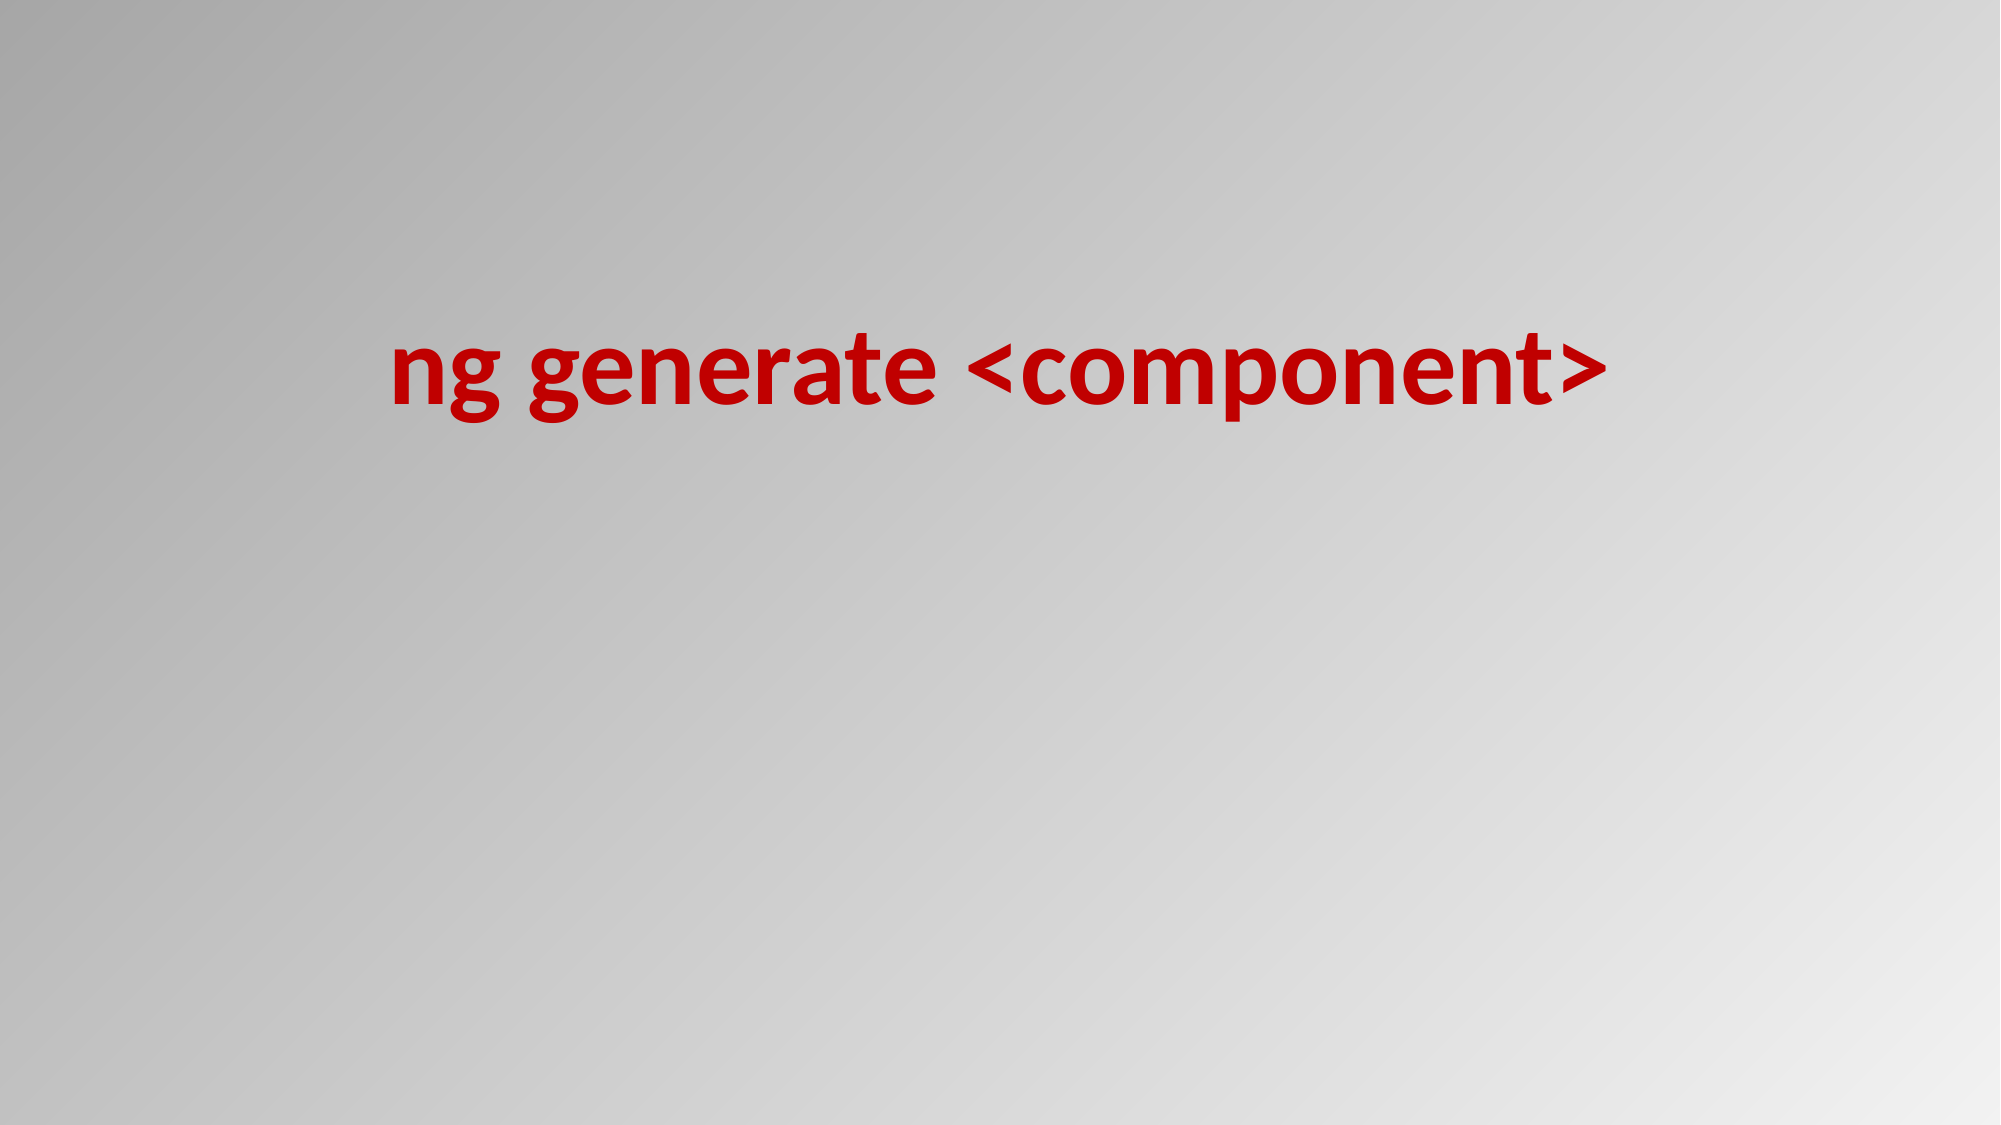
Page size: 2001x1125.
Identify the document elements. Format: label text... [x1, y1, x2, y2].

list ng generate <component> [137, 299, 1863, 1014]
